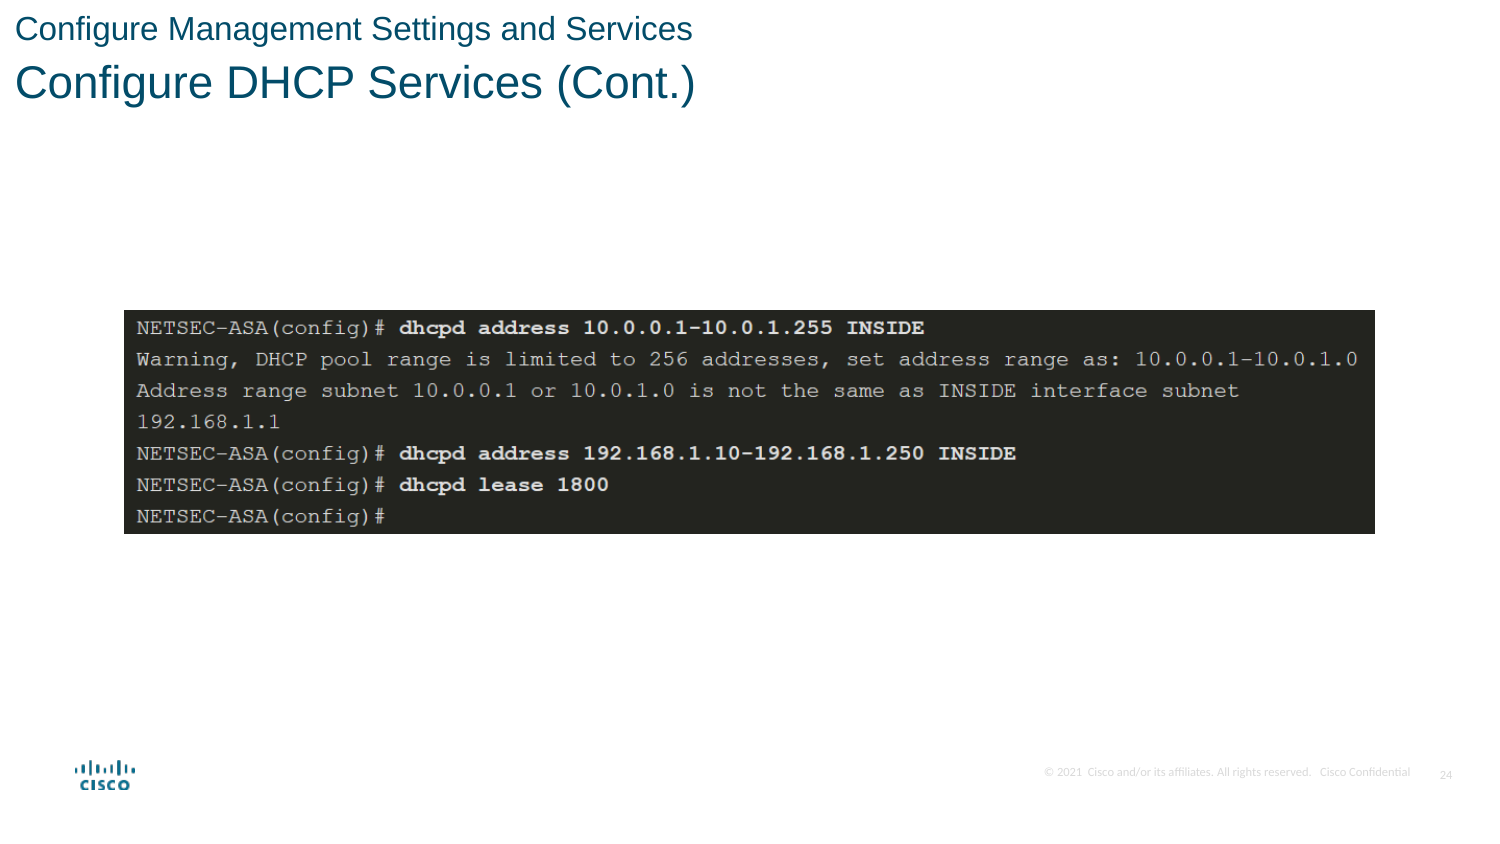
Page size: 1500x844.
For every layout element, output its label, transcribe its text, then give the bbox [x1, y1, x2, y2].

picture [124, 310, 1375, 534]
list Configure Management Settings and Services [0, 0, 1500, 45]
list Configure DHCP Services (Cont.) [0, 45, 1500, 195]
picture [75, 759, 135, 790]
slide_number 24 [1425, 759, 1500, 797]
